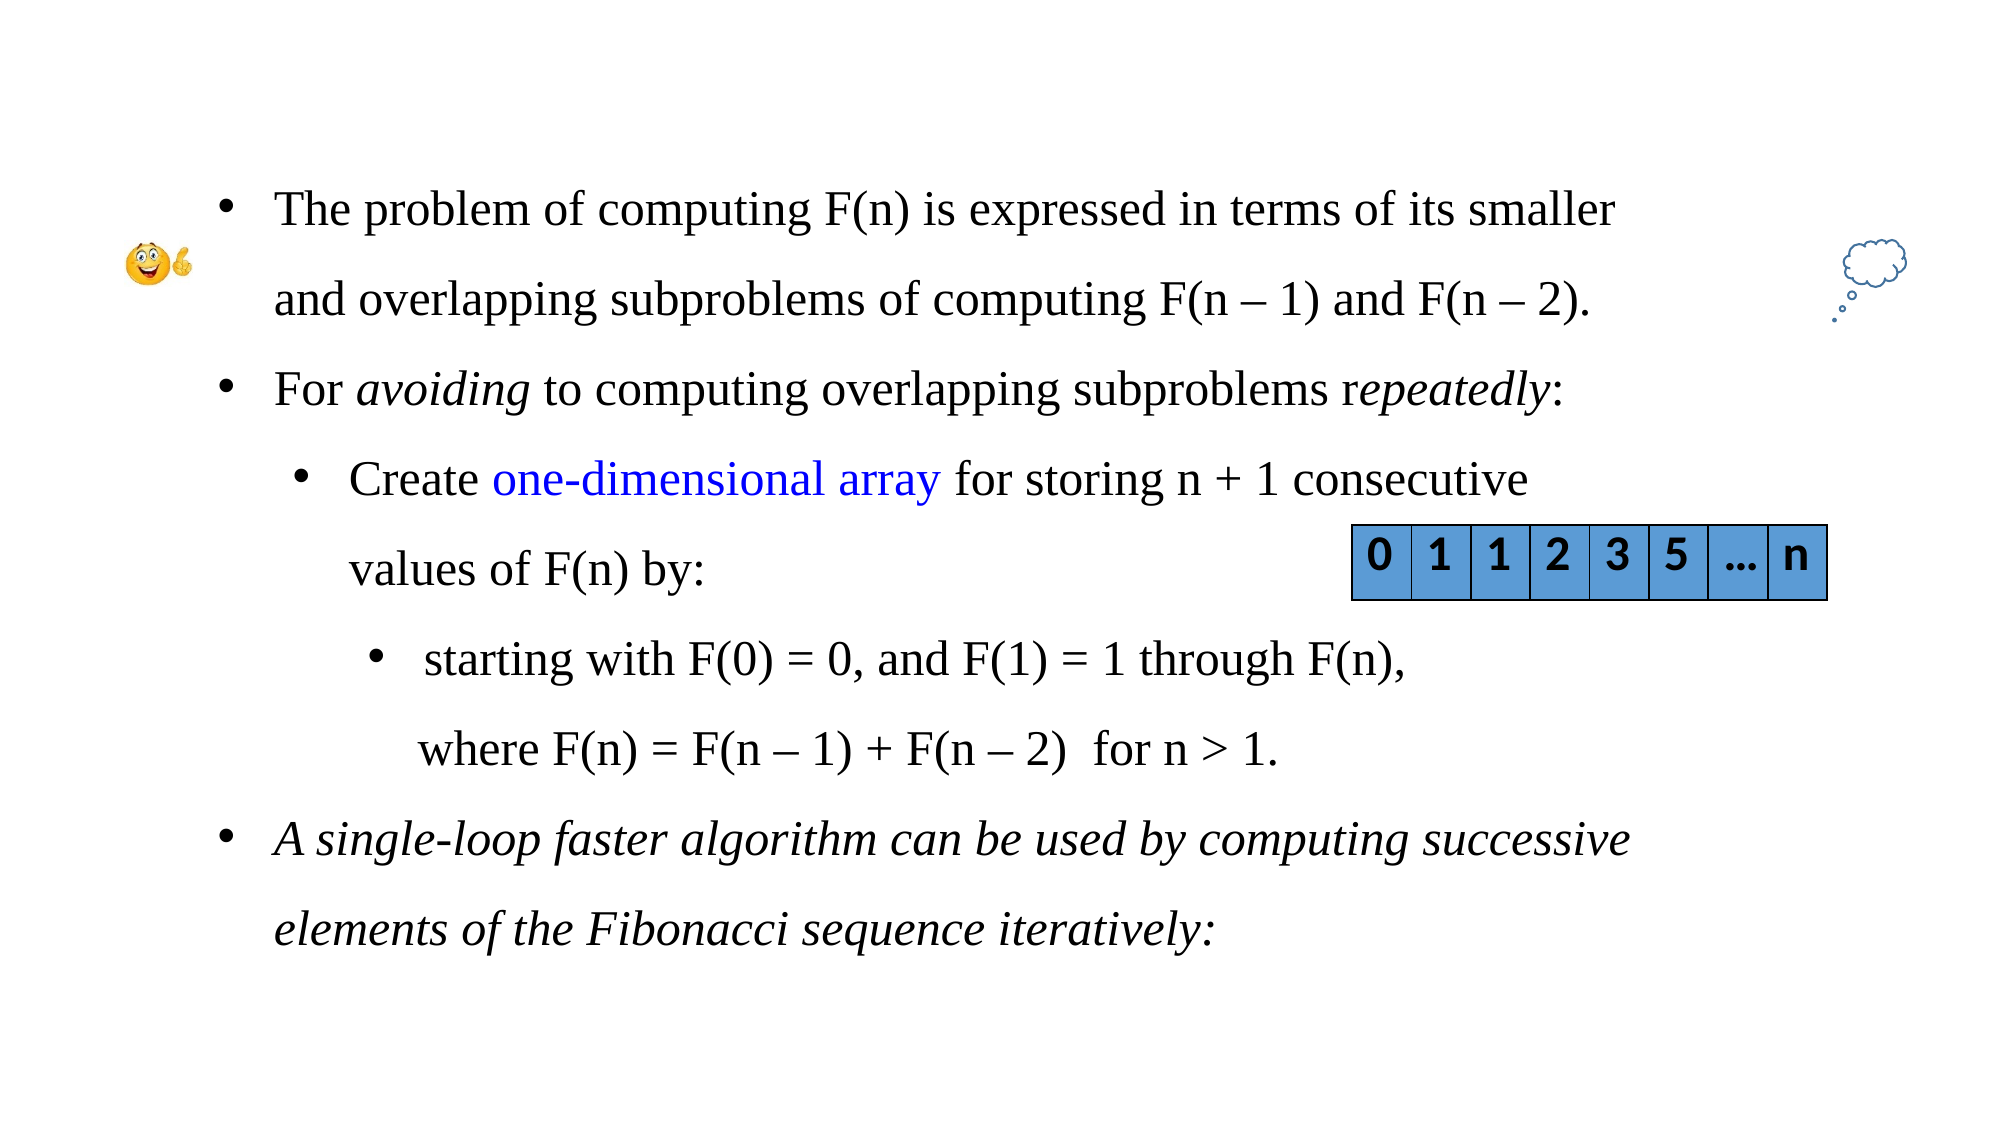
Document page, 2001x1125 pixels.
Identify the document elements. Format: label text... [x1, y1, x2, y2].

table_header 0 [1353, 526, 1411, 599]
table_header n [1769, 526, 1826, 599]
table_header 1 [1412, 526, 1470, 599]
text_box [1847, 290, 1857, 301]
table_header 1 [1472, 526, 1529, 599]
table_header 2 [1531, 526, 1589, 599]
text_box The problem of computing F(n) is expressed in terms of its smaller and overlapping subproblems of computing F(n – 1) and F(n – 2). For avoiding to computing overlapping subproblems repeatedly: Create one-dimensional array for storing n + 1 consecutive values of F(n) by: starting with F(0) = 0, and F(1) = 1 through F(n), where F(n) = F(n – 1) + F(n – 2) for n > 1. A single-loop faster algorithm can be used by computing successive elements of the Fibonacci sequence iteratively: [202, 138, 1676, 964]
text_box [1838, 305, 1847, 313]
table_header … [1709, 526, 1767, 599]
text_box [1842, 238, 1907, 289]
picture [124, 240, 193, 287]
table_header 5 [1650, 526, 1707, 599]
table_header 3 [1590, 526, 1648, 599]
